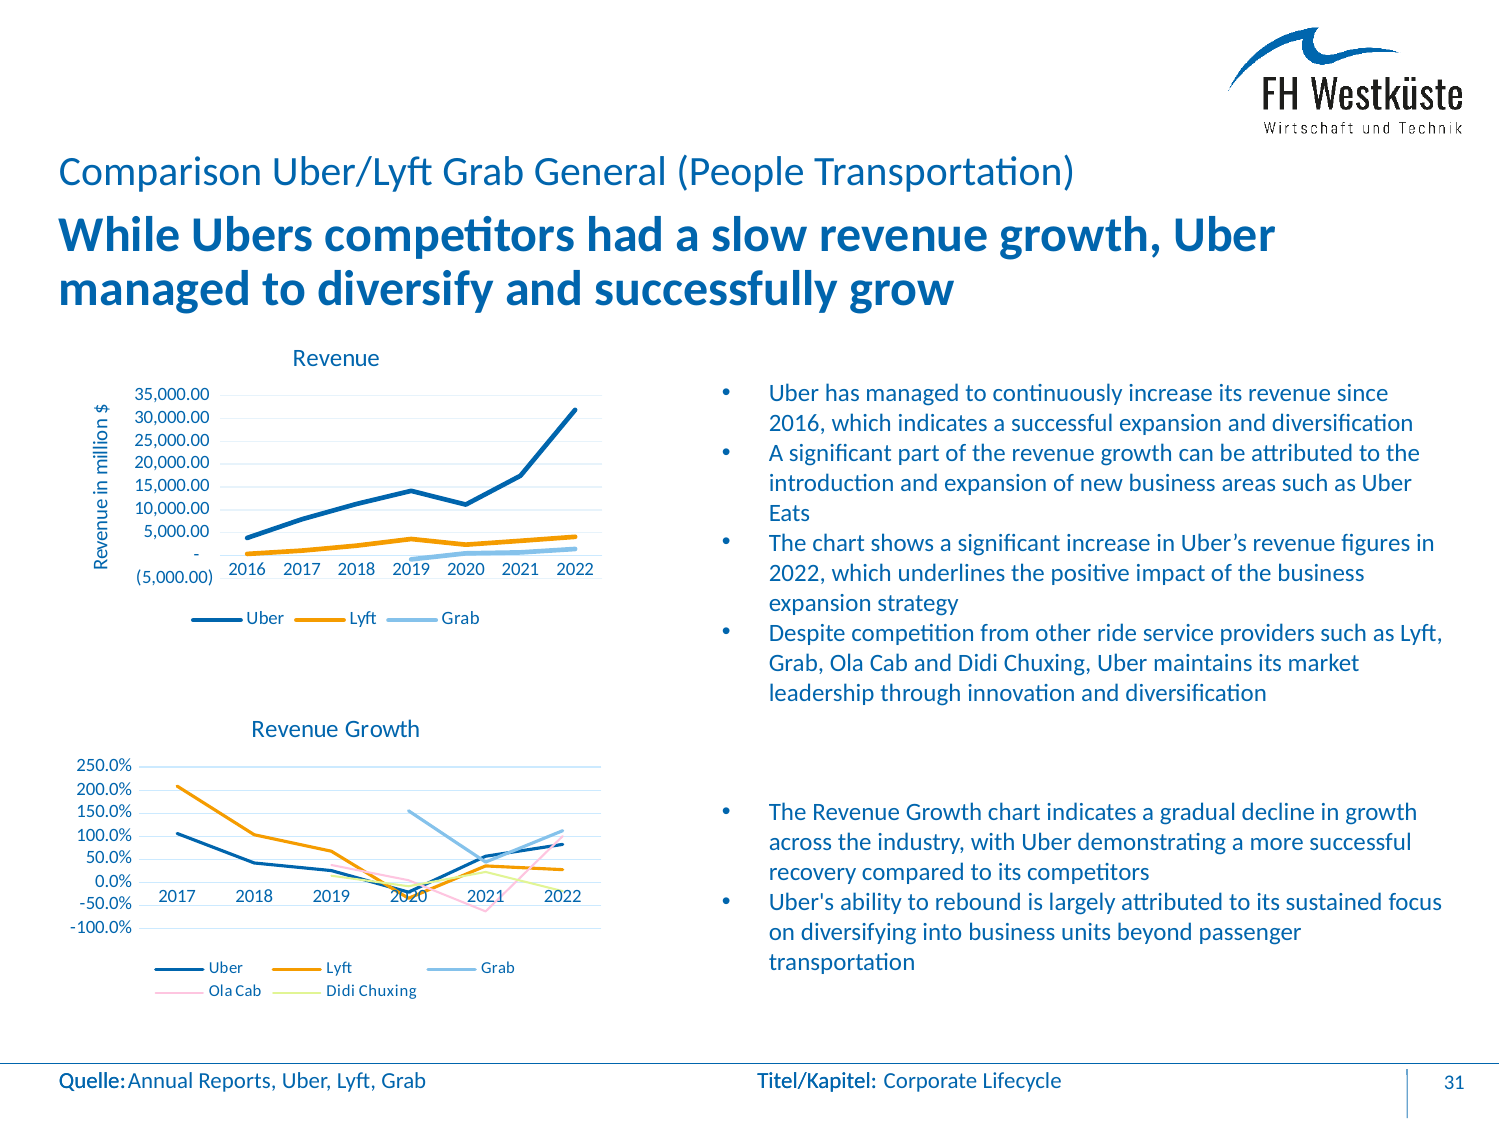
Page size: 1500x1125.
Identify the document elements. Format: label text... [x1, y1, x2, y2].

chart [58, 325, 614, 636]
text_box Uber has managed to continuously increase its revenue since 2016, which indicates a successful expansion and diversification A significant part of the revenue growth can be attributed to the introduction and expansion of new business areas such as Uber Eats The chart shows a significant increase in Uber’s revenue figures in 2022, which underlines the positive impact of the business expansion strategy Despite competition from other ride service providers such as Lyft, Grab, Ola Cab and Didi Chuxing, Uber maintains its market leadership through innovation and diversification The Revenue Growth chart indicates a gradual decline in growth across the industry, with Uber demonstrating a more successful recovery compared to its competitors Uber's ability to rebound is largely attributed to its sustained focus on diversifying into business units beyond passenger transportation [707, 369, 1465, 983]
chart [59, 697, 613, 1008]
list Corporate Lifecycle [883, 1069, 1400, 1119]
title While Ubers competitors had a slow revenue growth, Uber managed to diversify and successfully grow [59, 208, 1465, 315]
slide_number 31 [1414, 1069, 1465, 1099]
list Annual Reports, Uber, Lyft, Grab [127, 1069, 743, 1119]
picture [1219, 19, 1474, 147]
list Comparison Uber/Lyft Grab General (People Transportation) [59, 149, 1465, 197]
